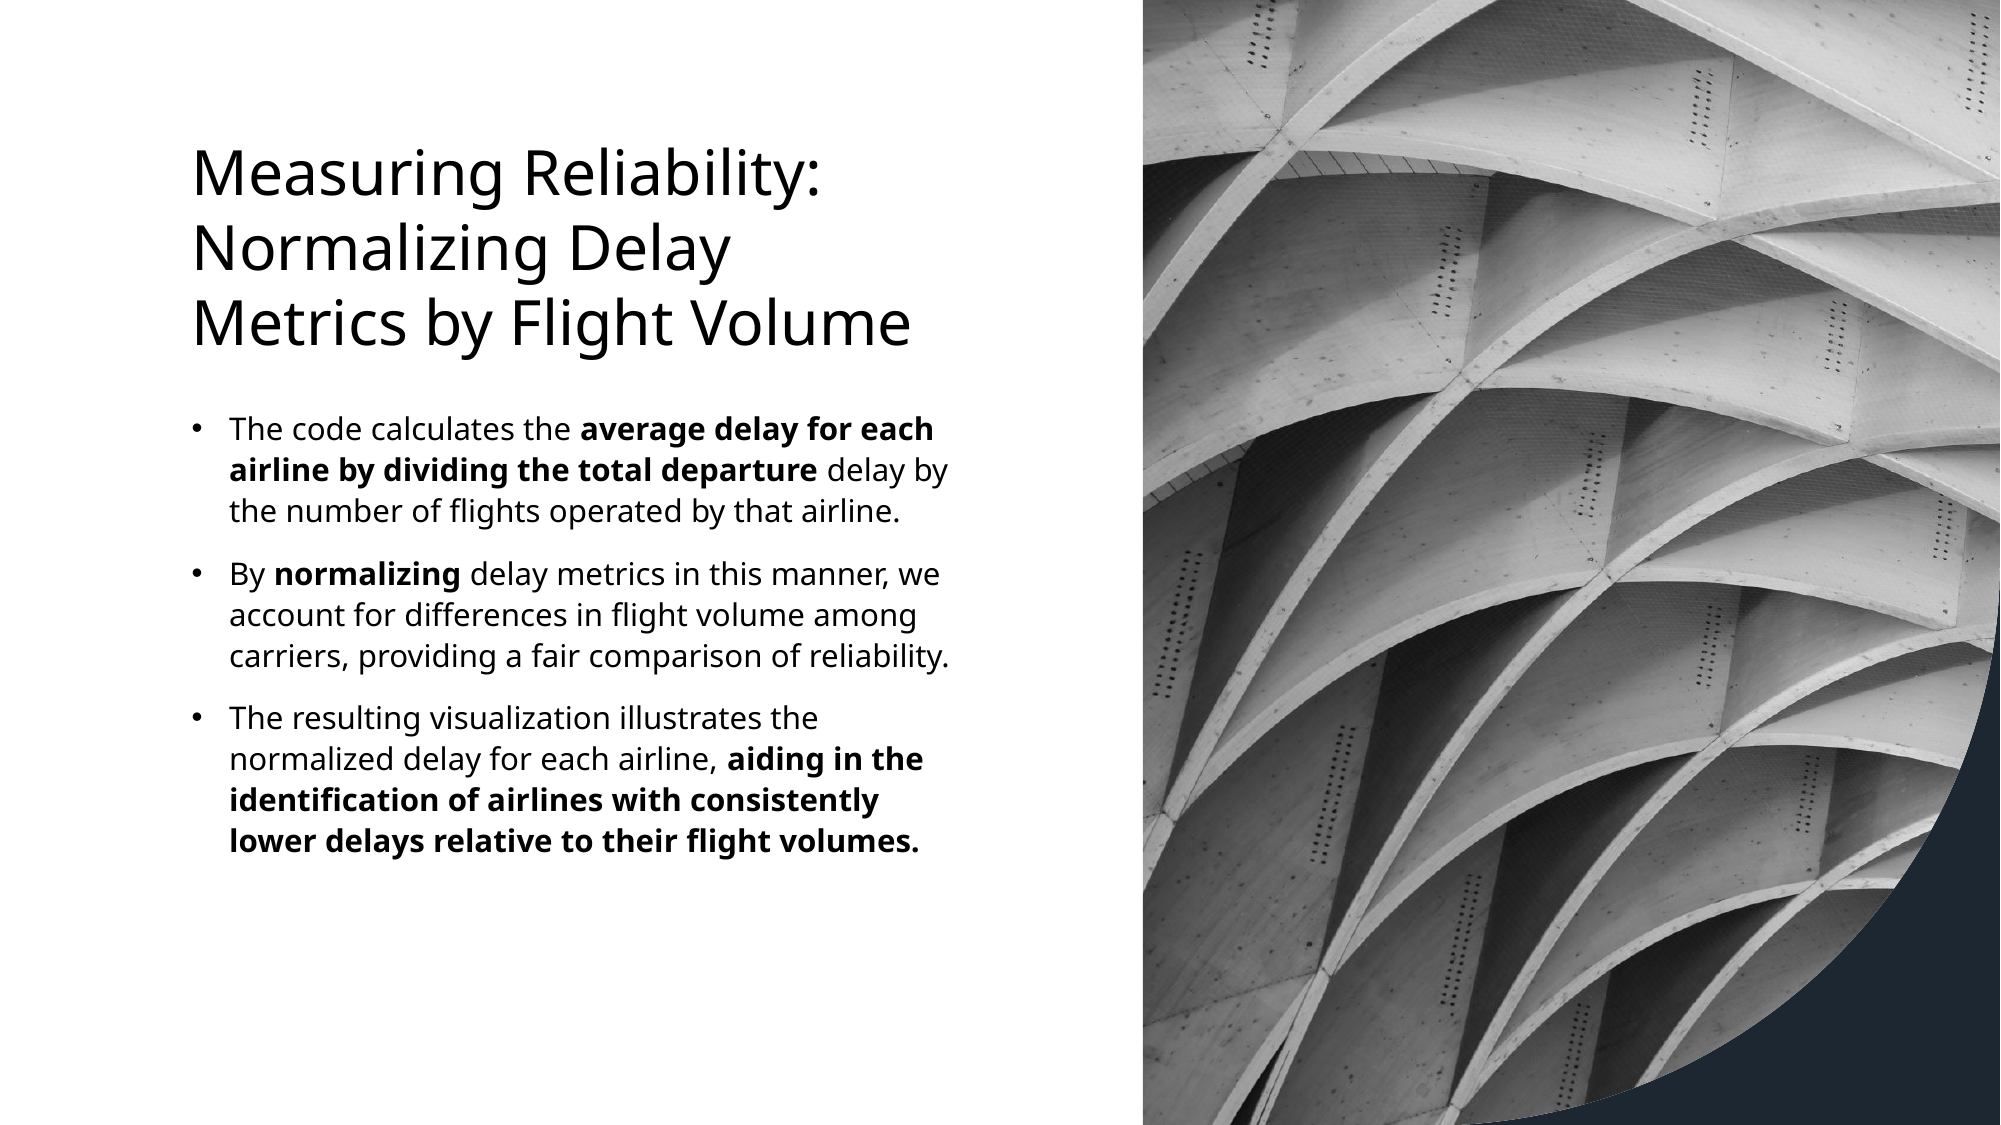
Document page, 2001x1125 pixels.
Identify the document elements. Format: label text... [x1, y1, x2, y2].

list The code calculates the average delay for each airline by dividing the total departure delay by the number of flights operated by that airline. By normalizing delay metrics in this manner, we account for differences in flight volume among carriers, providing a fair comparison of reliability. The resulting visualization illustrates the normalized delay for each airline, aiding in the identification of airlines with consistently lower delays relative to their flight volumes. [176, 398, 974, 975]
title Measuring Reliability: Normalizing Delay Metrics by Flight Volume [176, 118, 974, 366]
picture [1142, 0, 2000, 1125]
text_box [0, 0, 1142, 1125]
